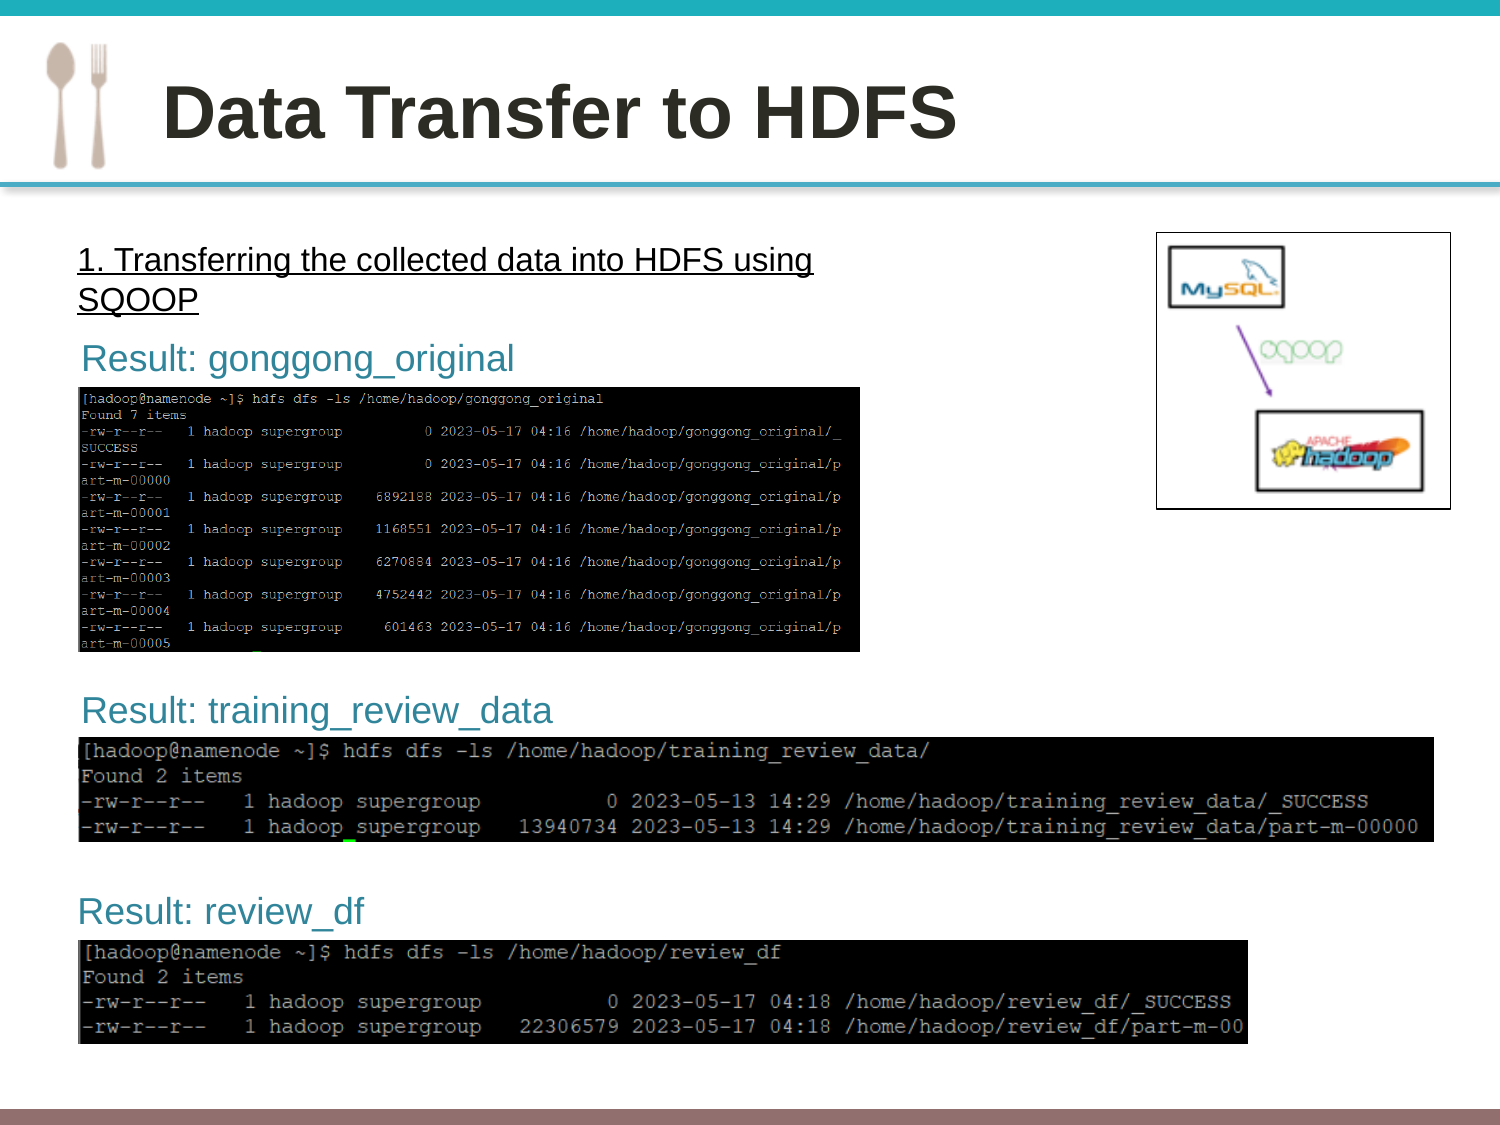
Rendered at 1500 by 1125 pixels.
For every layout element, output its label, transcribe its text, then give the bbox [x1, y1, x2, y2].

text_box Result: training_review_data [65, 678, 826, 739]
text_box Result: review_df [62, 879, 823, 940]
picture [0, 0, 1500, 16]
picture [0, 857, 1500, 1125]
picture [78, 386, 860, 652]
title Data Transfer to HDFS [147, 33, 1473, 180]
text_box 1. Transferring the collected data into HDFS using SQOOP [62, 230, 928, 326]
picture [78, 940, 1248, 1077]
picture [1157, 233, 1450, 509]
picture [14, 18, 136, 179]
picture [78, 737, 1435, 842]
text_box Result: gonggong_original [65, 326, 826, 387]
